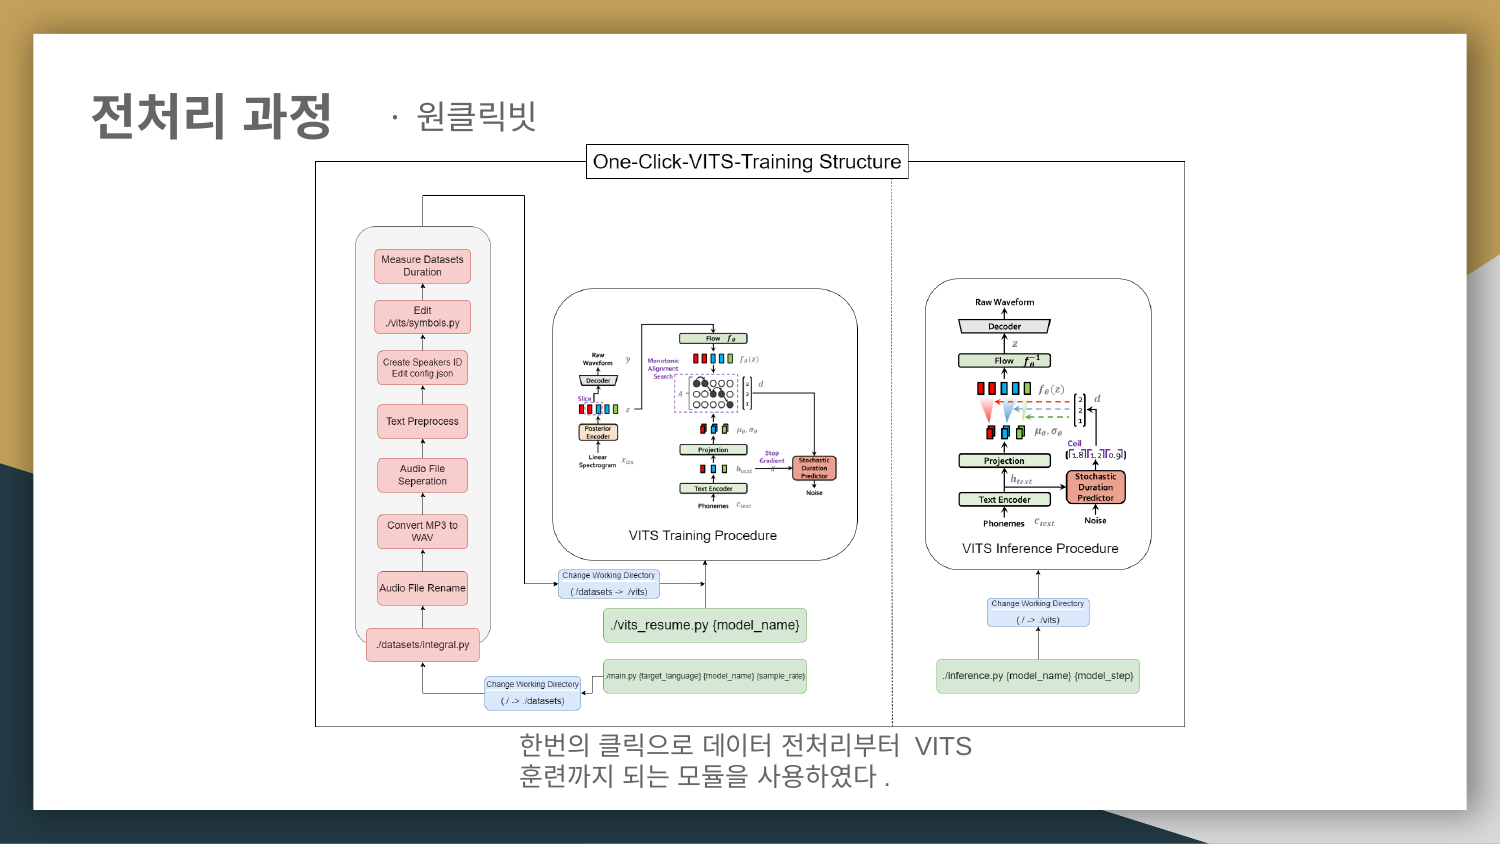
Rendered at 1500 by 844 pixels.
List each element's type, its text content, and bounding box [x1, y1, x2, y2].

picture [314, 144, 1185, 727]
title 한번의 클릭으로 데이터 전처리부터 VITS 훈련까지 되는 모듈을 사용하였다. [504, 735, 996, 804]
title · 원클릭빗 [375, 79, 716, 143]
title 전처리 과정 [75, 72, 427, 160]
